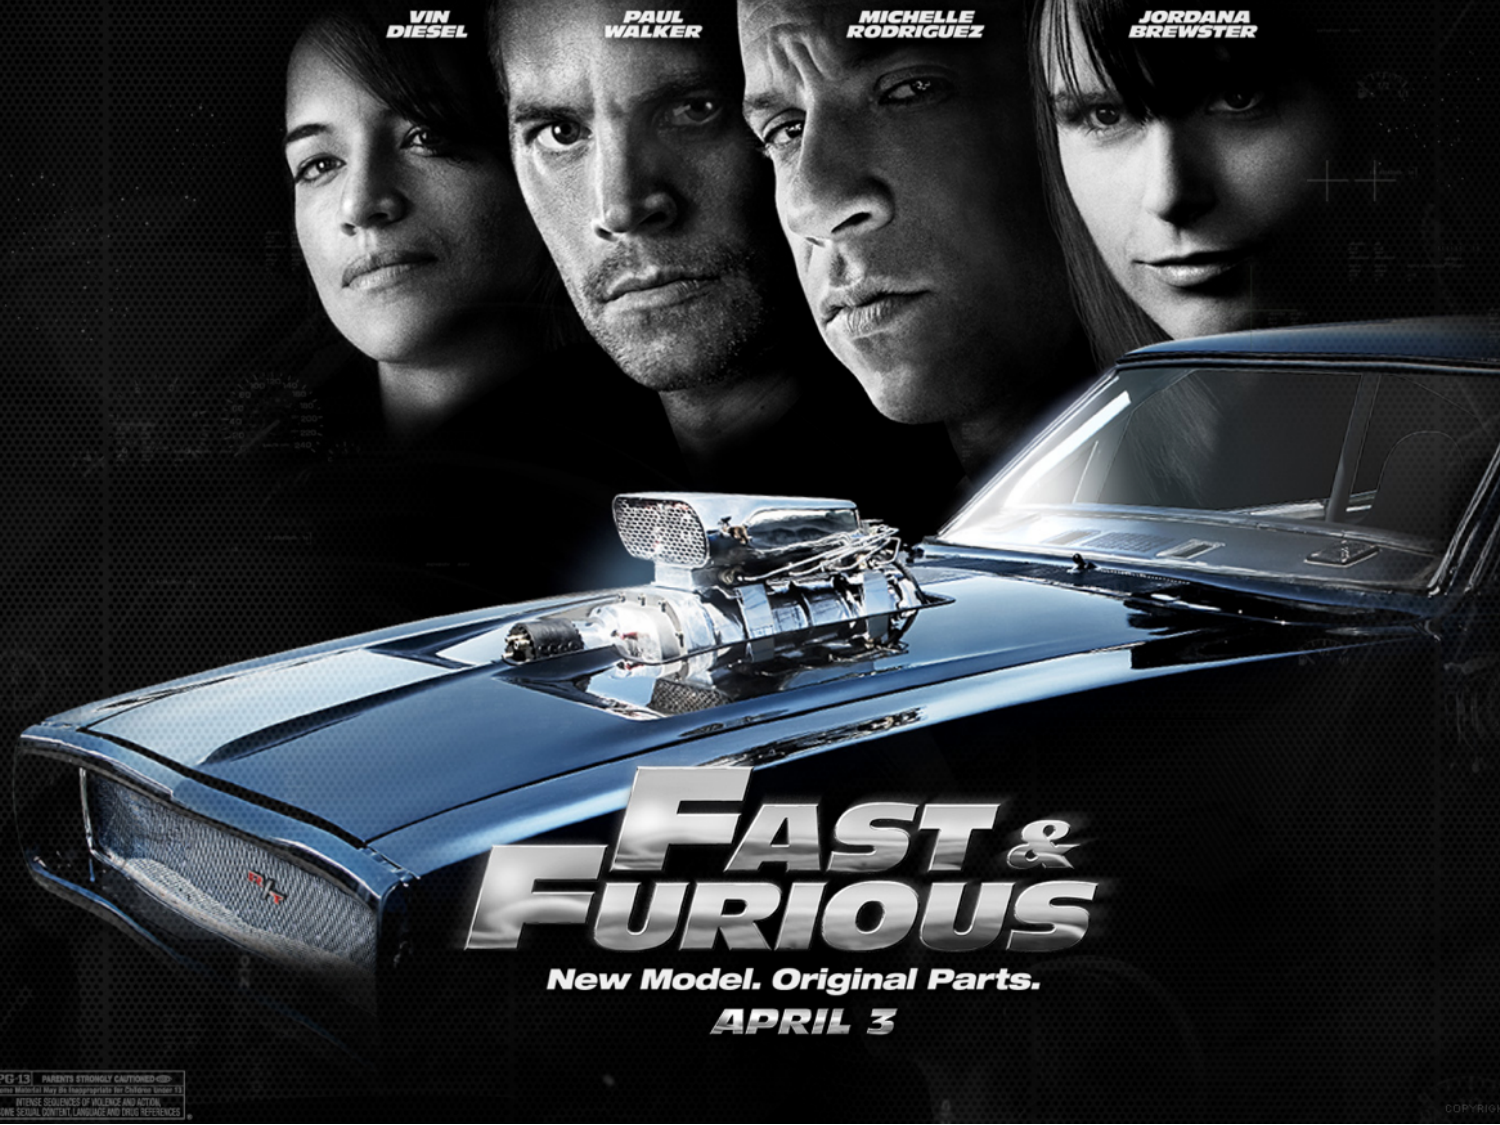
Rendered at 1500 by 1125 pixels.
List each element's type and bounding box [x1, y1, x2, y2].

list [0, 0, 1500, 1124]
